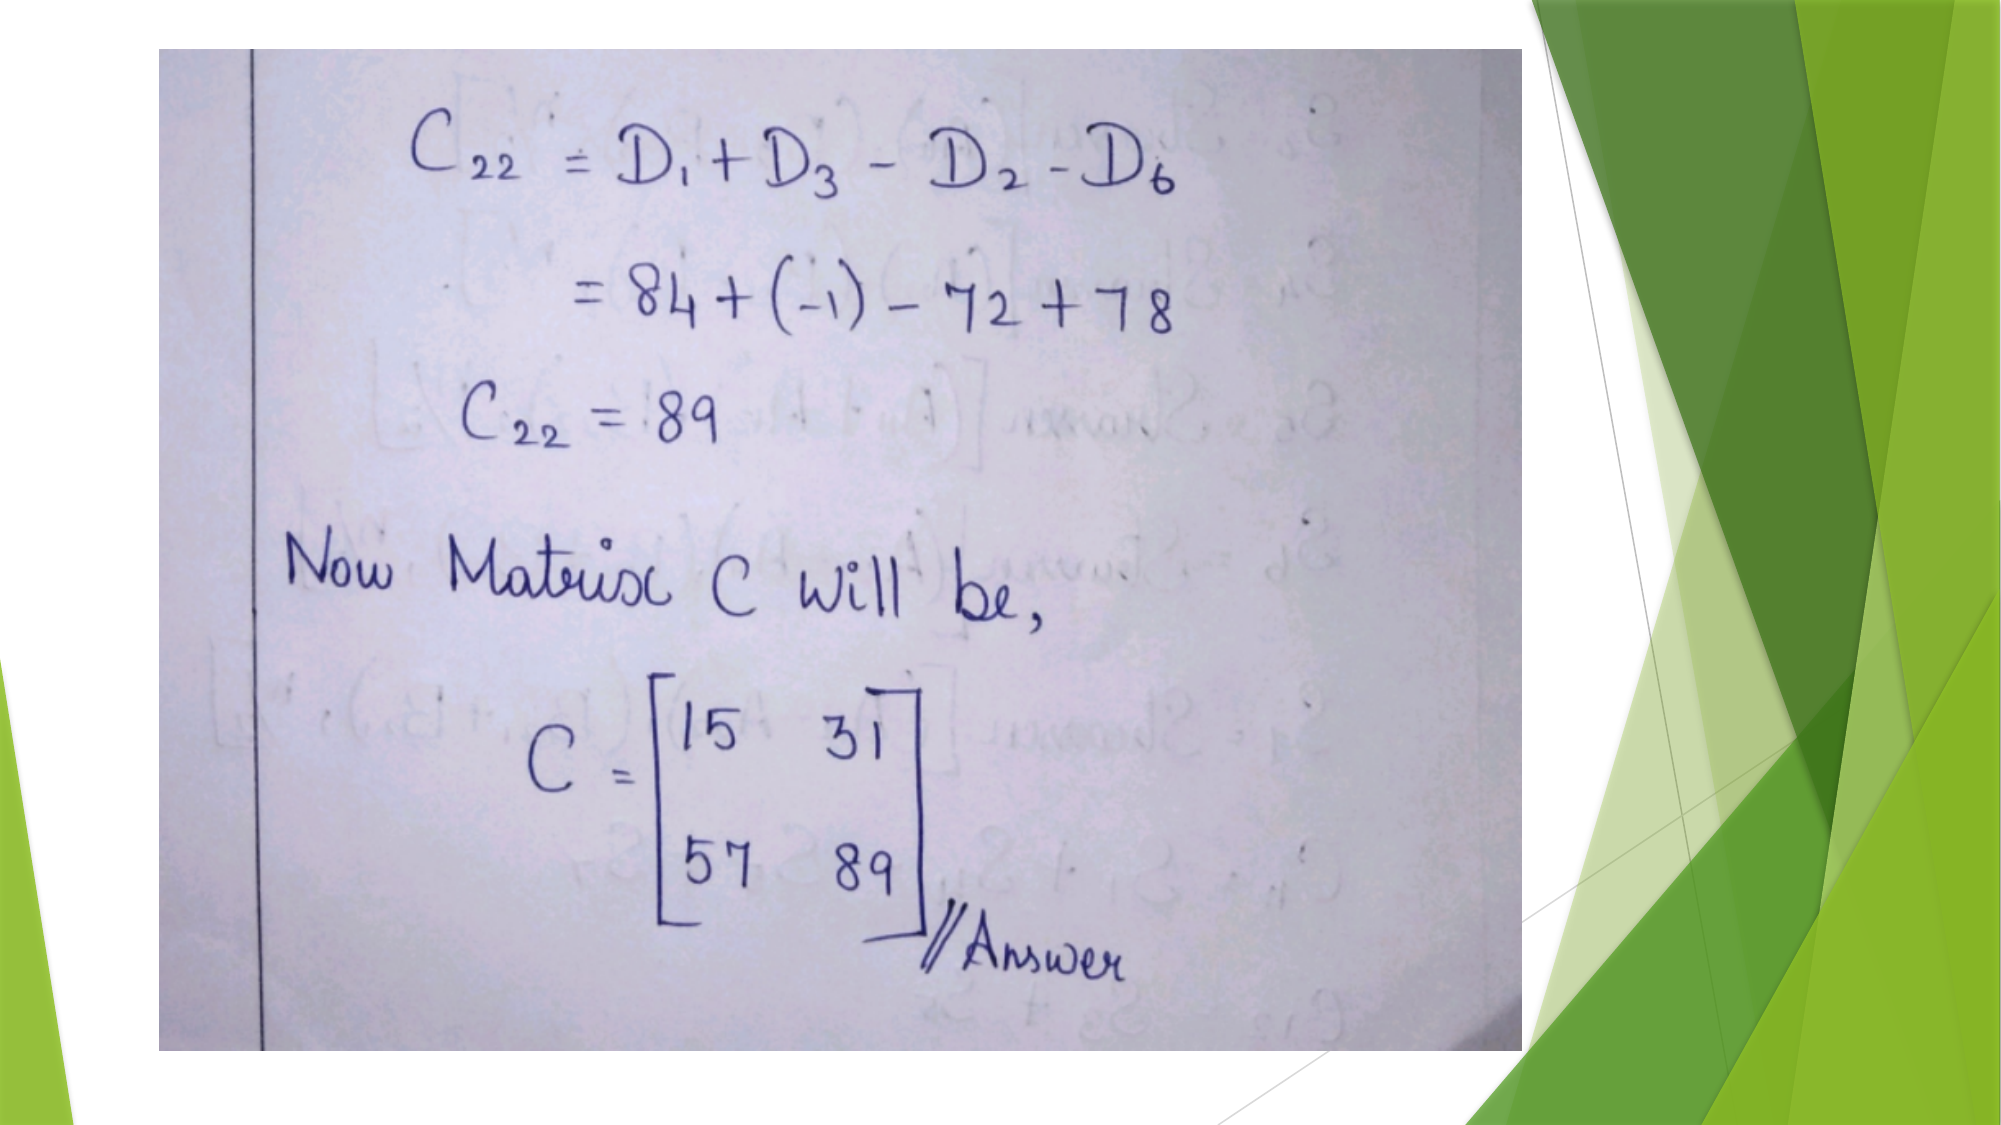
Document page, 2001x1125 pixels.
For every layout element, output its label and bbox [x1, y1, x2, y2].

list [159, 49, 1522, 1051]
